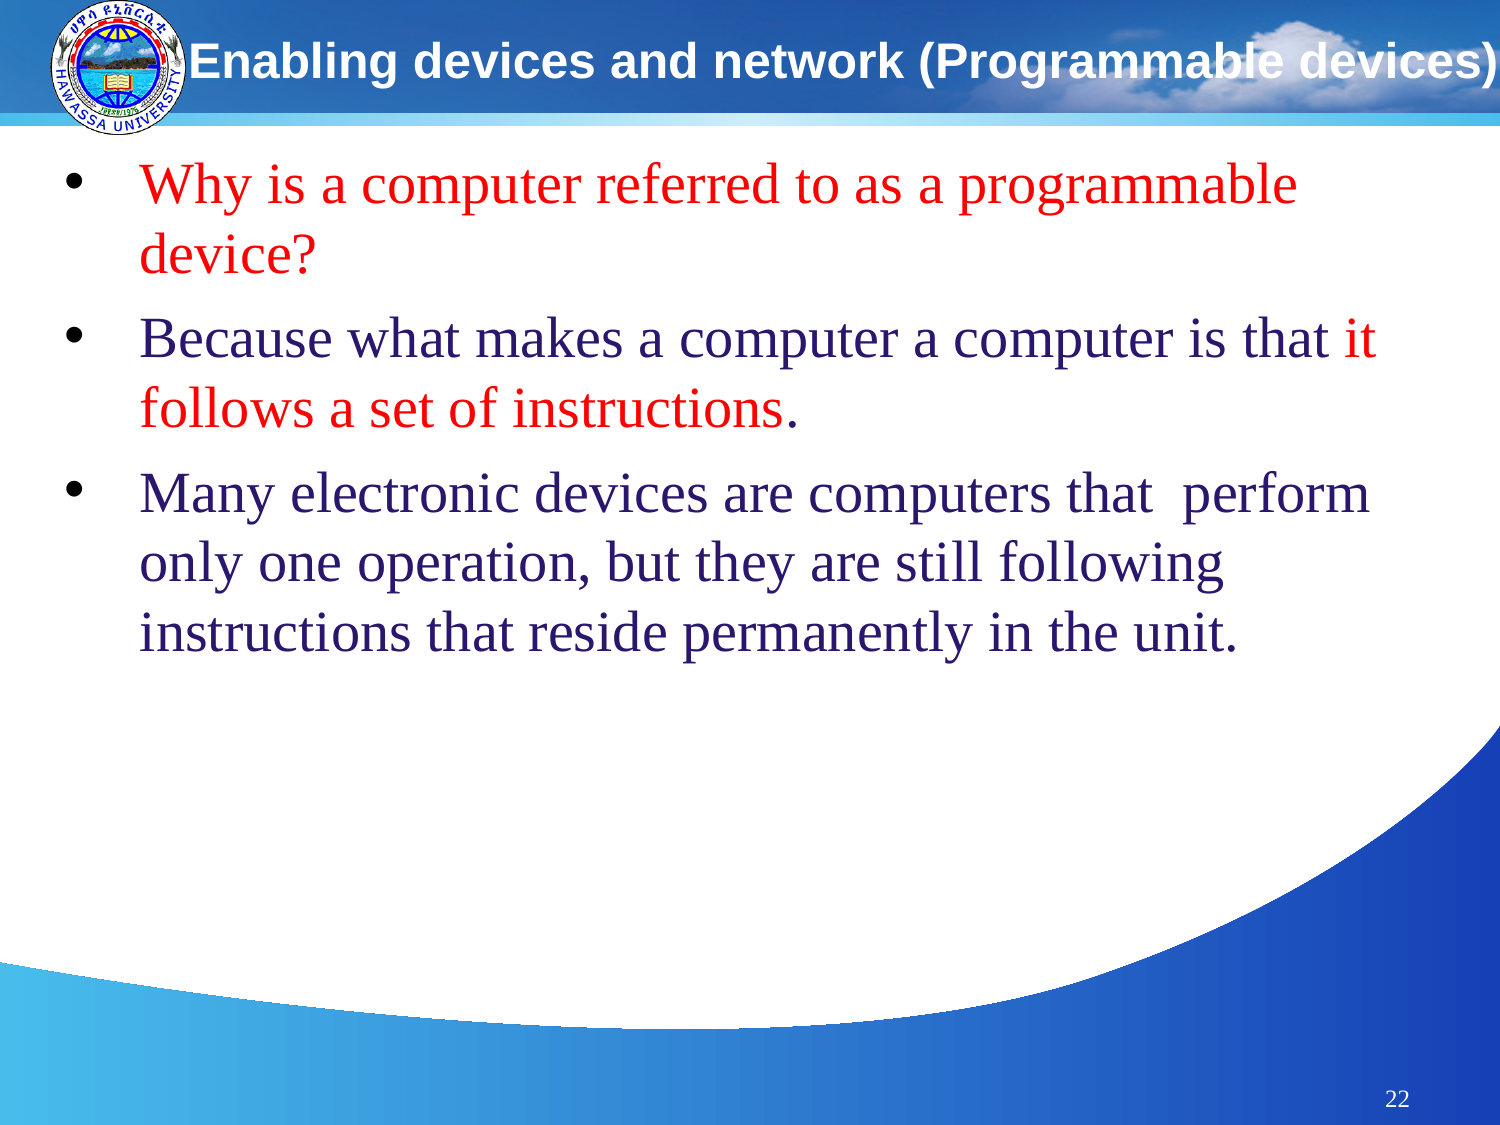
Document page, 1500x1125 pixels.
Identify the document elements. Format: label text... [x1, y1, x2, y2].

picture [0, 0, 1500, 135]
list Why is a computer referred to as a programmable device? Because what makes a computer a computer is that it follows a set of instructions. Many electronic devices are computers that perform only one operation, but they are still following instructions that reside permanently in the unit. [49, 137, 1476, 999]
title Enabling devices and network (Programmable devices) [162, 12, 1500, 105]
slide_number 22 [1074, 1074, 1425, 1103]
